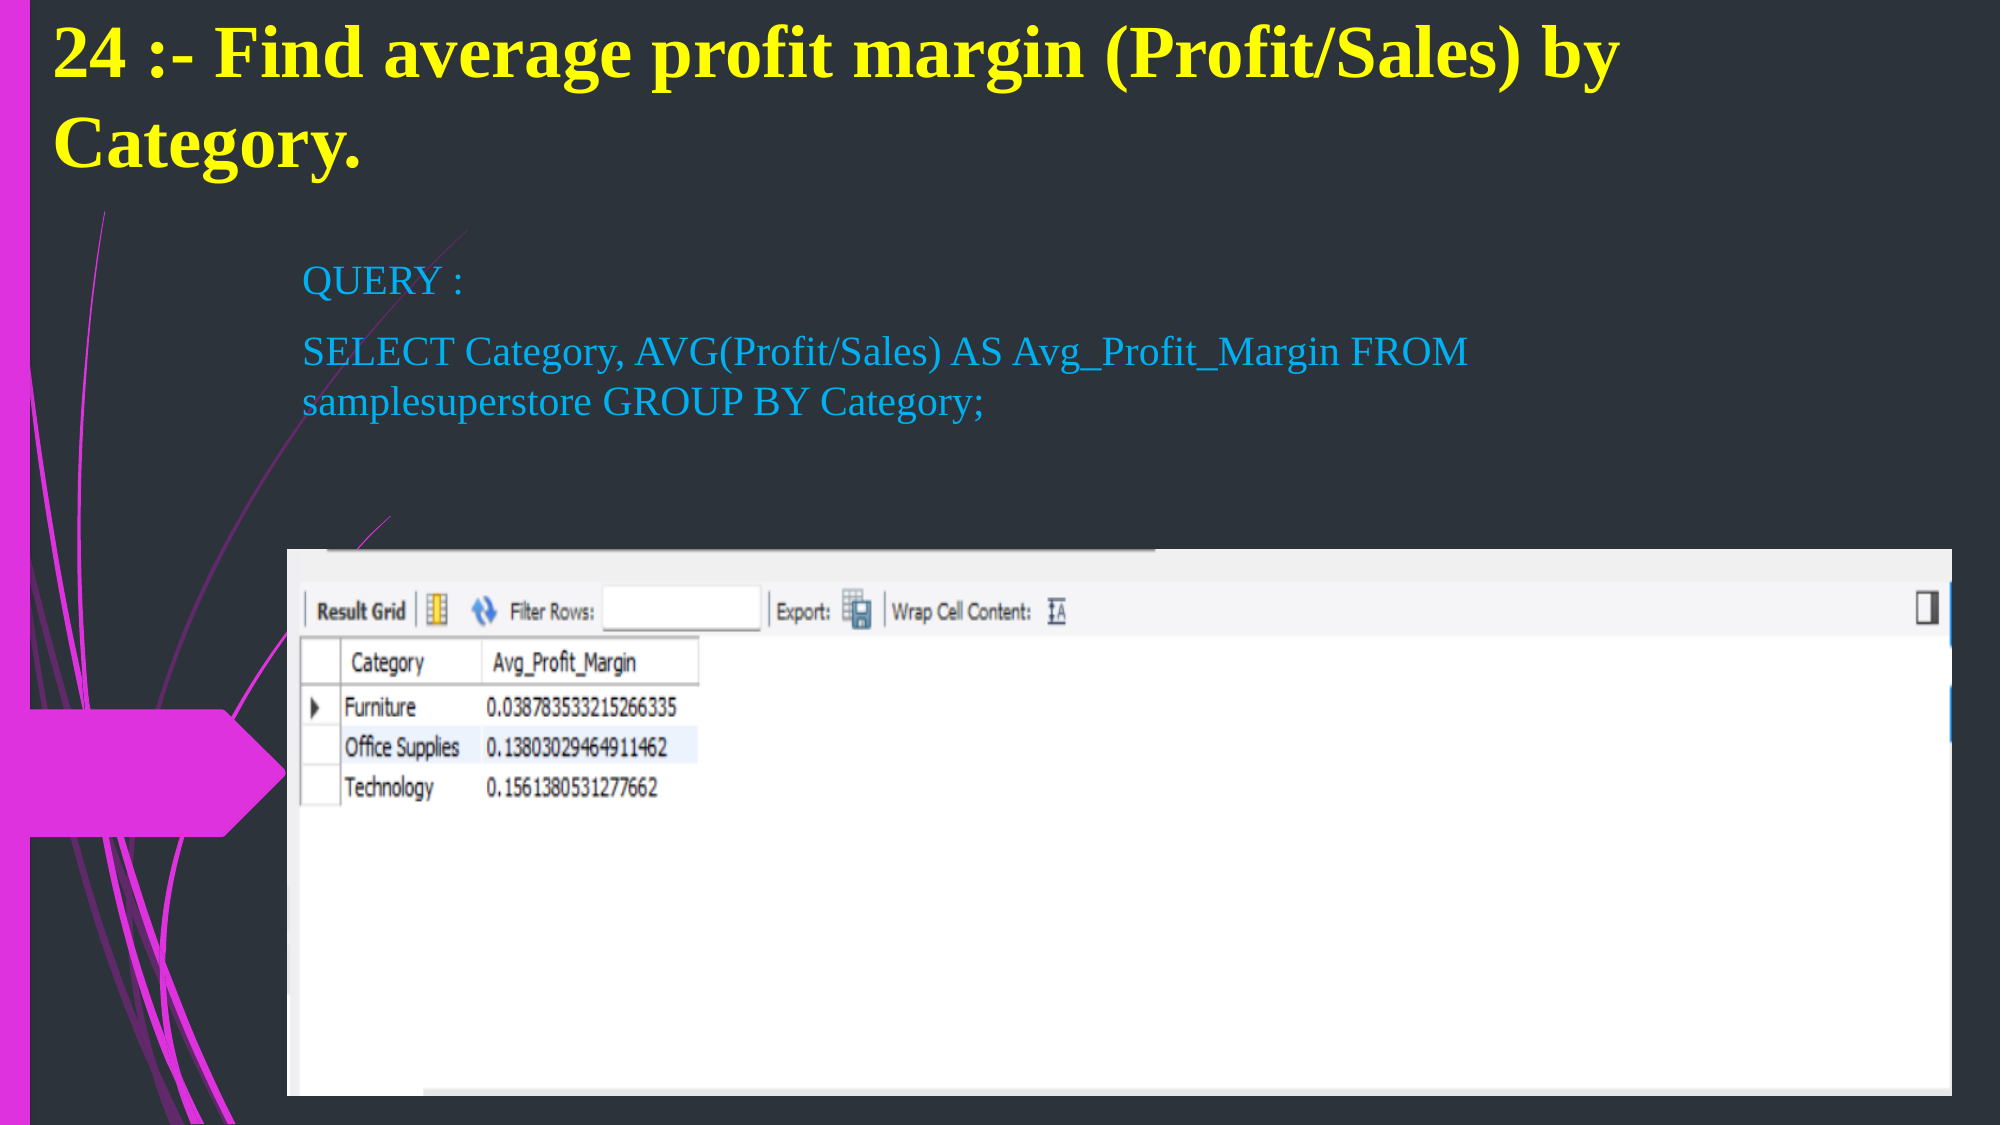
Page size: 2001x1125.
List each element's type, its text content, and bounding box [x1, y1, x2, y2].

title 24 :- Find average profit margin (Profit/Sales) by Category. [37, 15, 1878, 191]
subtitle QUERY : SELECT Category, AVG(Profit/Sales) AS Avg_Profit_Margin FROM samplesuperstore GROUP BY Category; [287, 244, 1750, 531]
picture [286, 549, 1952, 1096]
